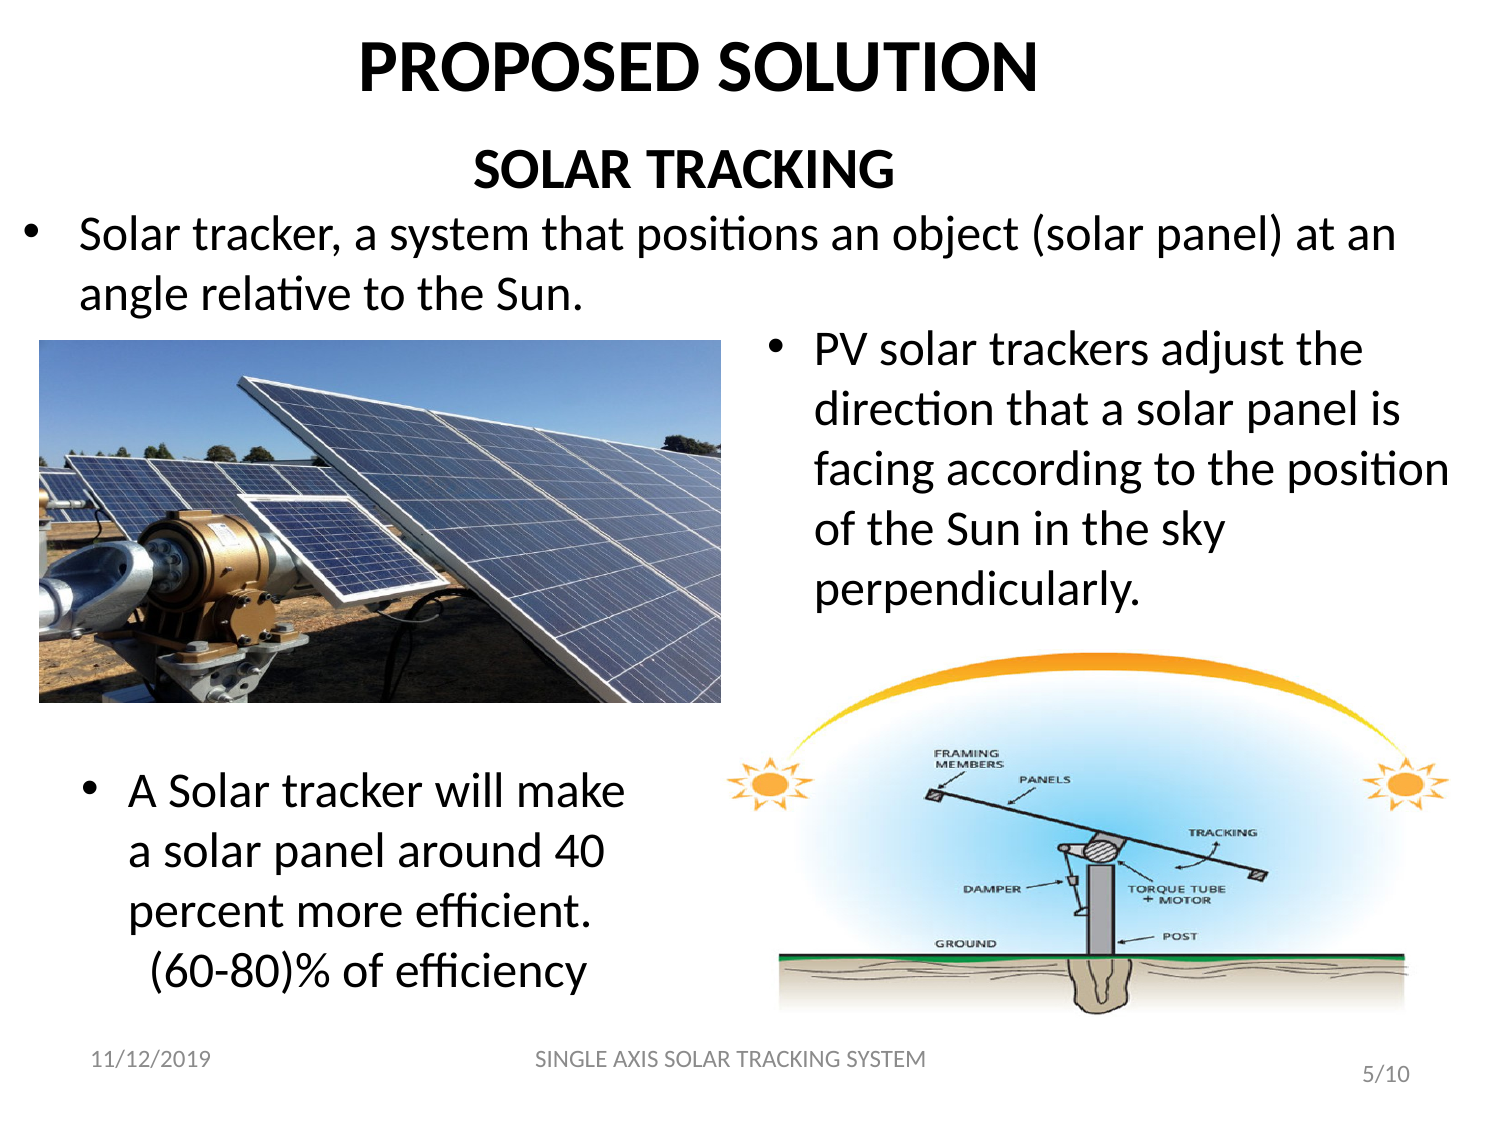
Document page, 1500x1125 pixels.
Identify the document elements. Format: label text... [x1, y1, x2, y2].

footer SINGLE AXIS SOLAR TRACKING SYSTEM [474, 1042, 988, 1103]
text_box A Solar tracker will make a solar panel around 40 percent more efficient. (60-80)% of efficiency [66, 749, 659, 1005]
picture [38, 339, 1461, 1031]
text_box PV solar trackers adjust the direction that a solar panel is facing according to the position of the Sun in the sky perpendicularly. [752, 307, 1482, 623]
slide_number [75, 1042, 425, 1103]
text_box SOLAR TRACKING Solar tracker, a system that positions an object (solar panel) at an angle relative to the Sun. [7, 123, 1461, 373]
title PROPOSED SOLUTION [275, 0, 1125, 123]
slide_number 5/10 [1074, 1042, 1425, 1103]
